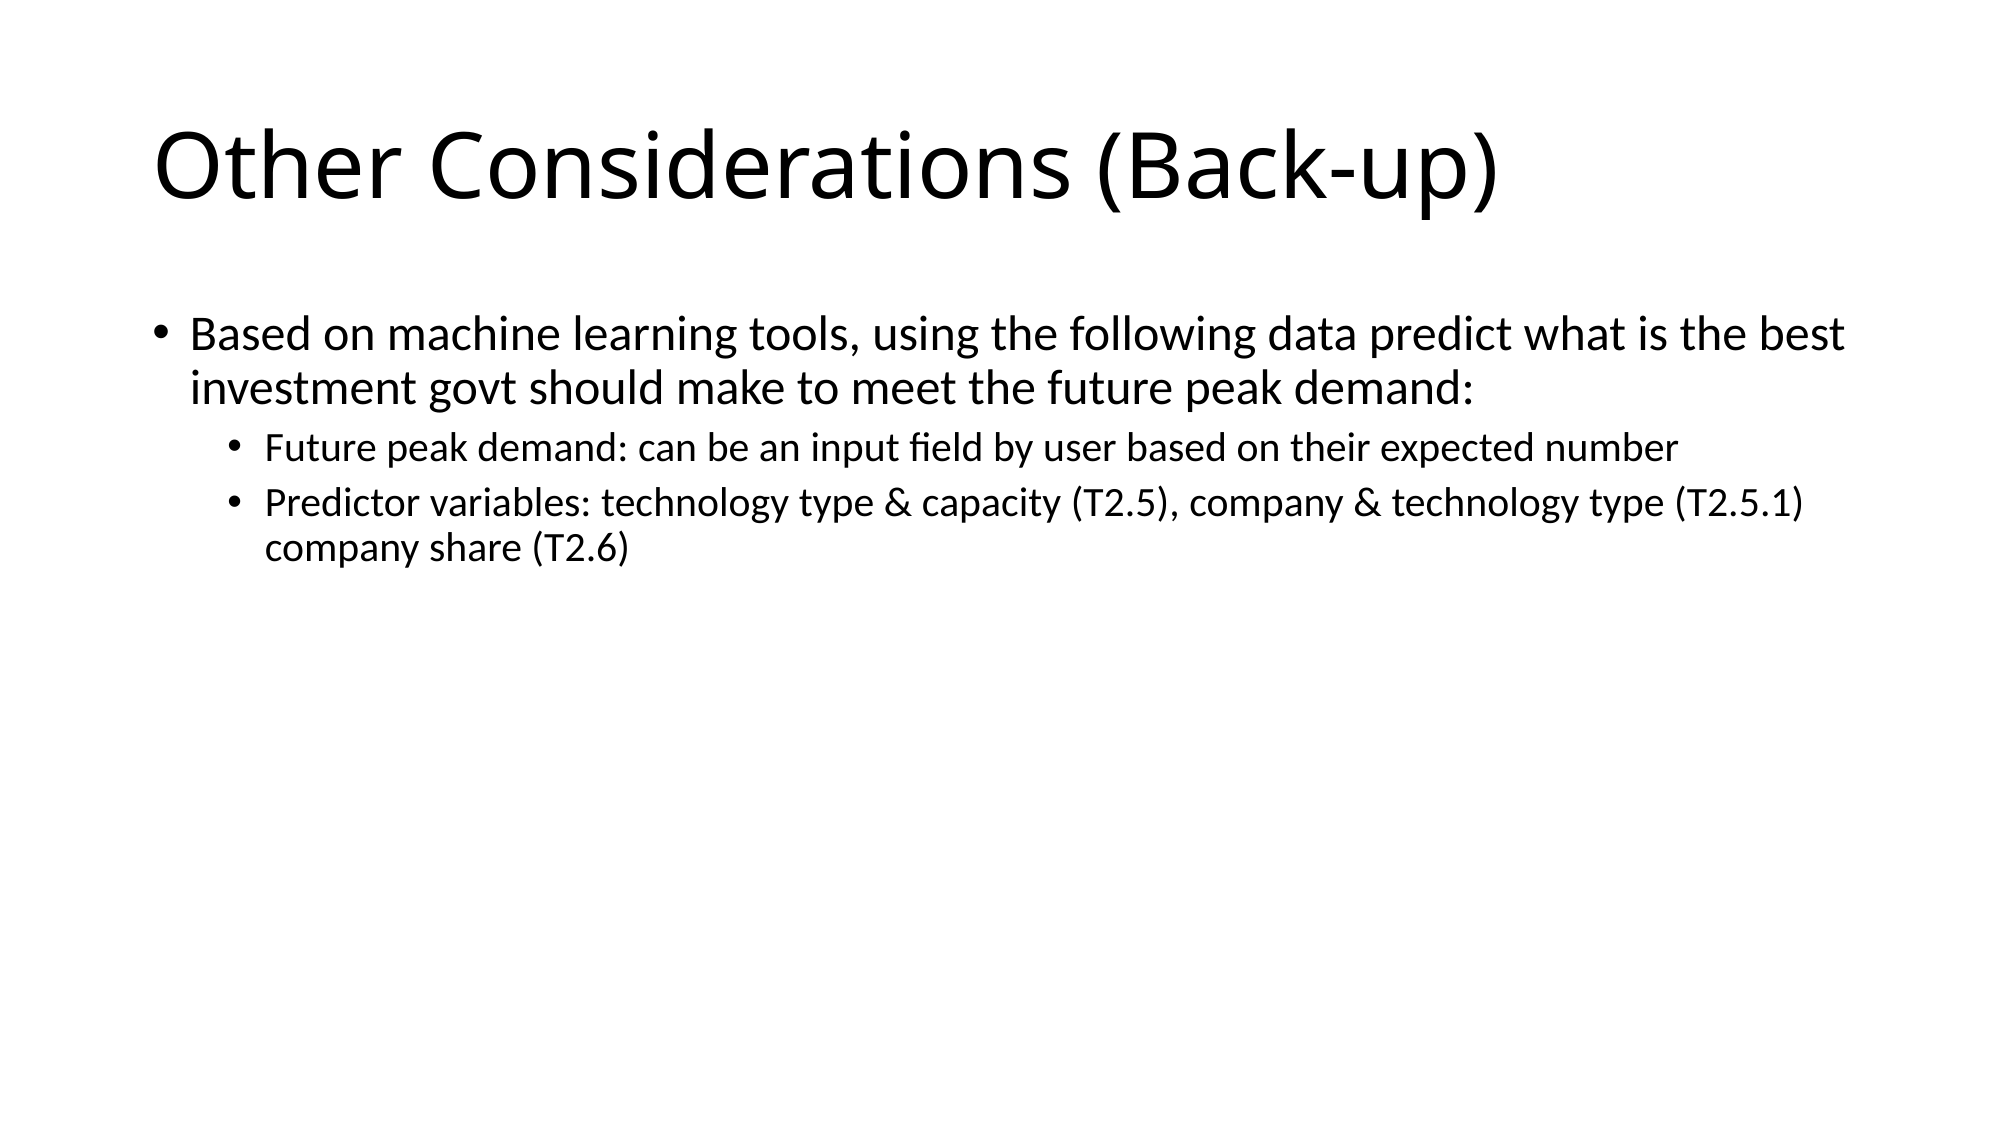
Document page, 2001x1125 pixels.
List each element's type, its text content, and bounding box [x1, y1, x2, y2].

title Other Considerations (Back-up) [137, 59, 1863, 278]
list Based on machine learning tools, using the following data predict what is the best investment govt should make to meet the future peak demand: Future peak demand: can be an input field by user based on their expected number Predictor variables: technology type & capacity (T2.5), company & technology type (T2.5.1) company share (T2.6) [137, 299, 1863, 1014]
